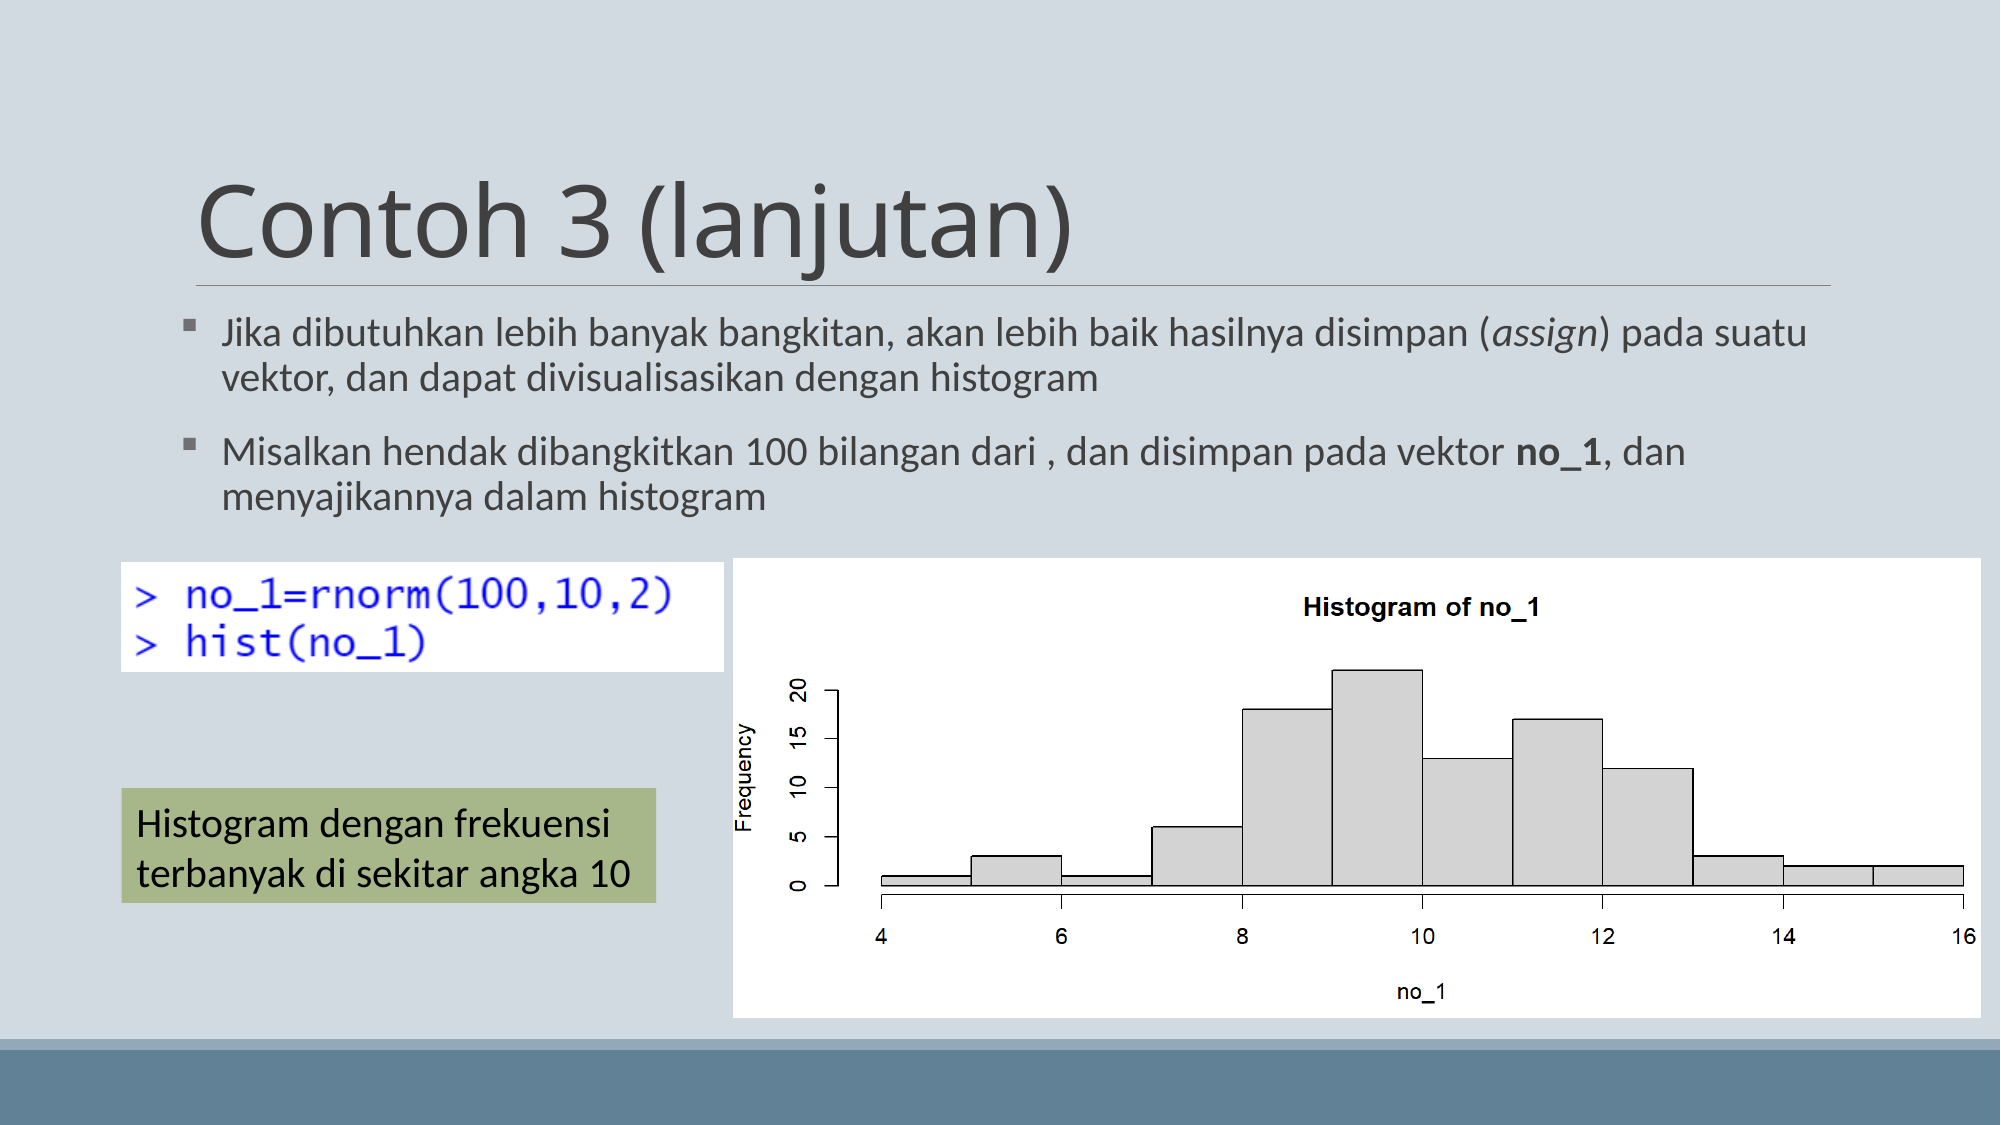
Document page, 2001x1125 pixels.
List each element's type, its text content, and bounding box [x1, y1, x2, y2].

picture [733, 557, 1982, 1019]
picture [121, 562, 725, 673]
text_box Histogram dengan frekuensi terbanyak di sekitar angka 10 [121, 788, 657, 903]
title Contoh 3 (lanjutan) [180, 47, 1830, 285]
